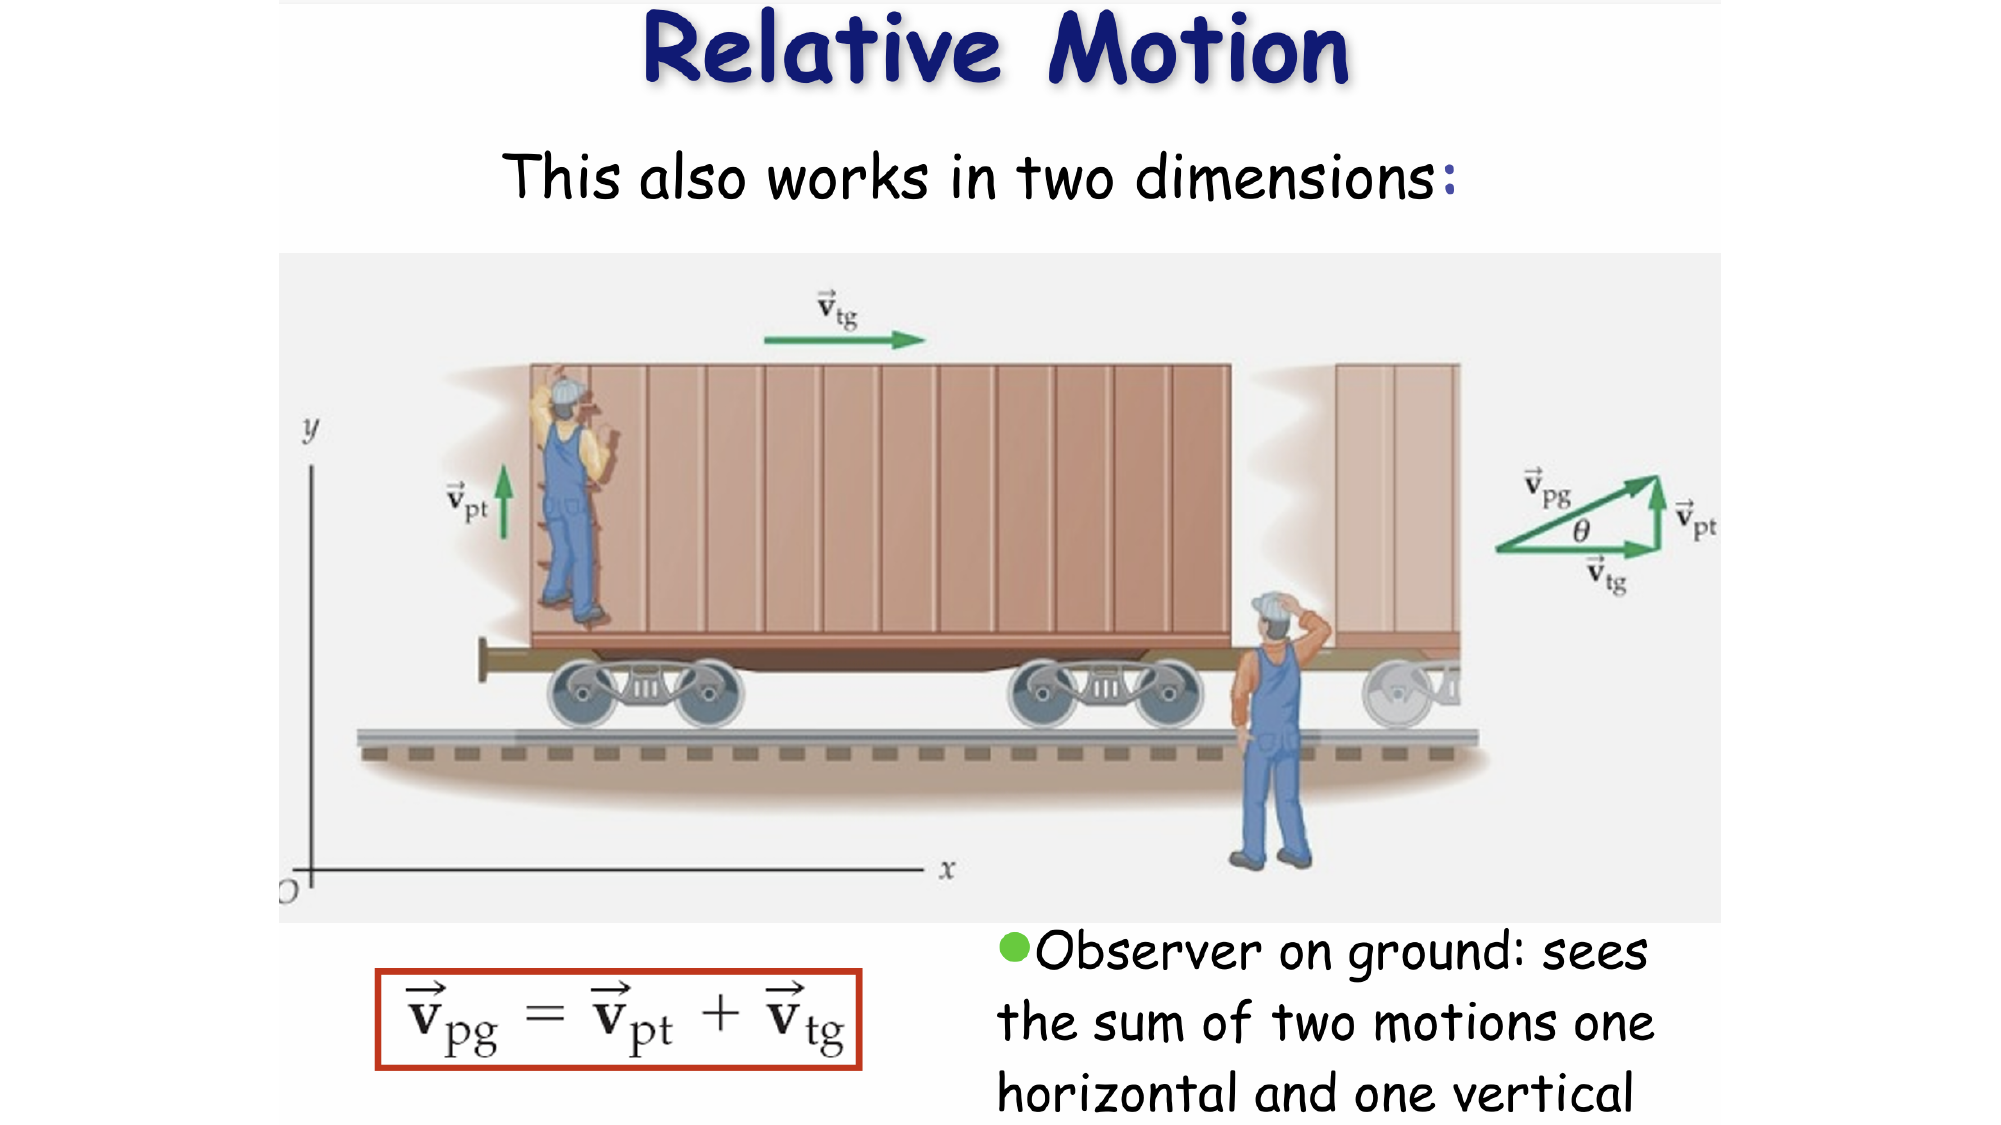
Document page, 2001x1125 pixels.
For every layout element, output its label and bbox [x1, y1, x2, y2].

picture [279, 0, 1721, 1125]
